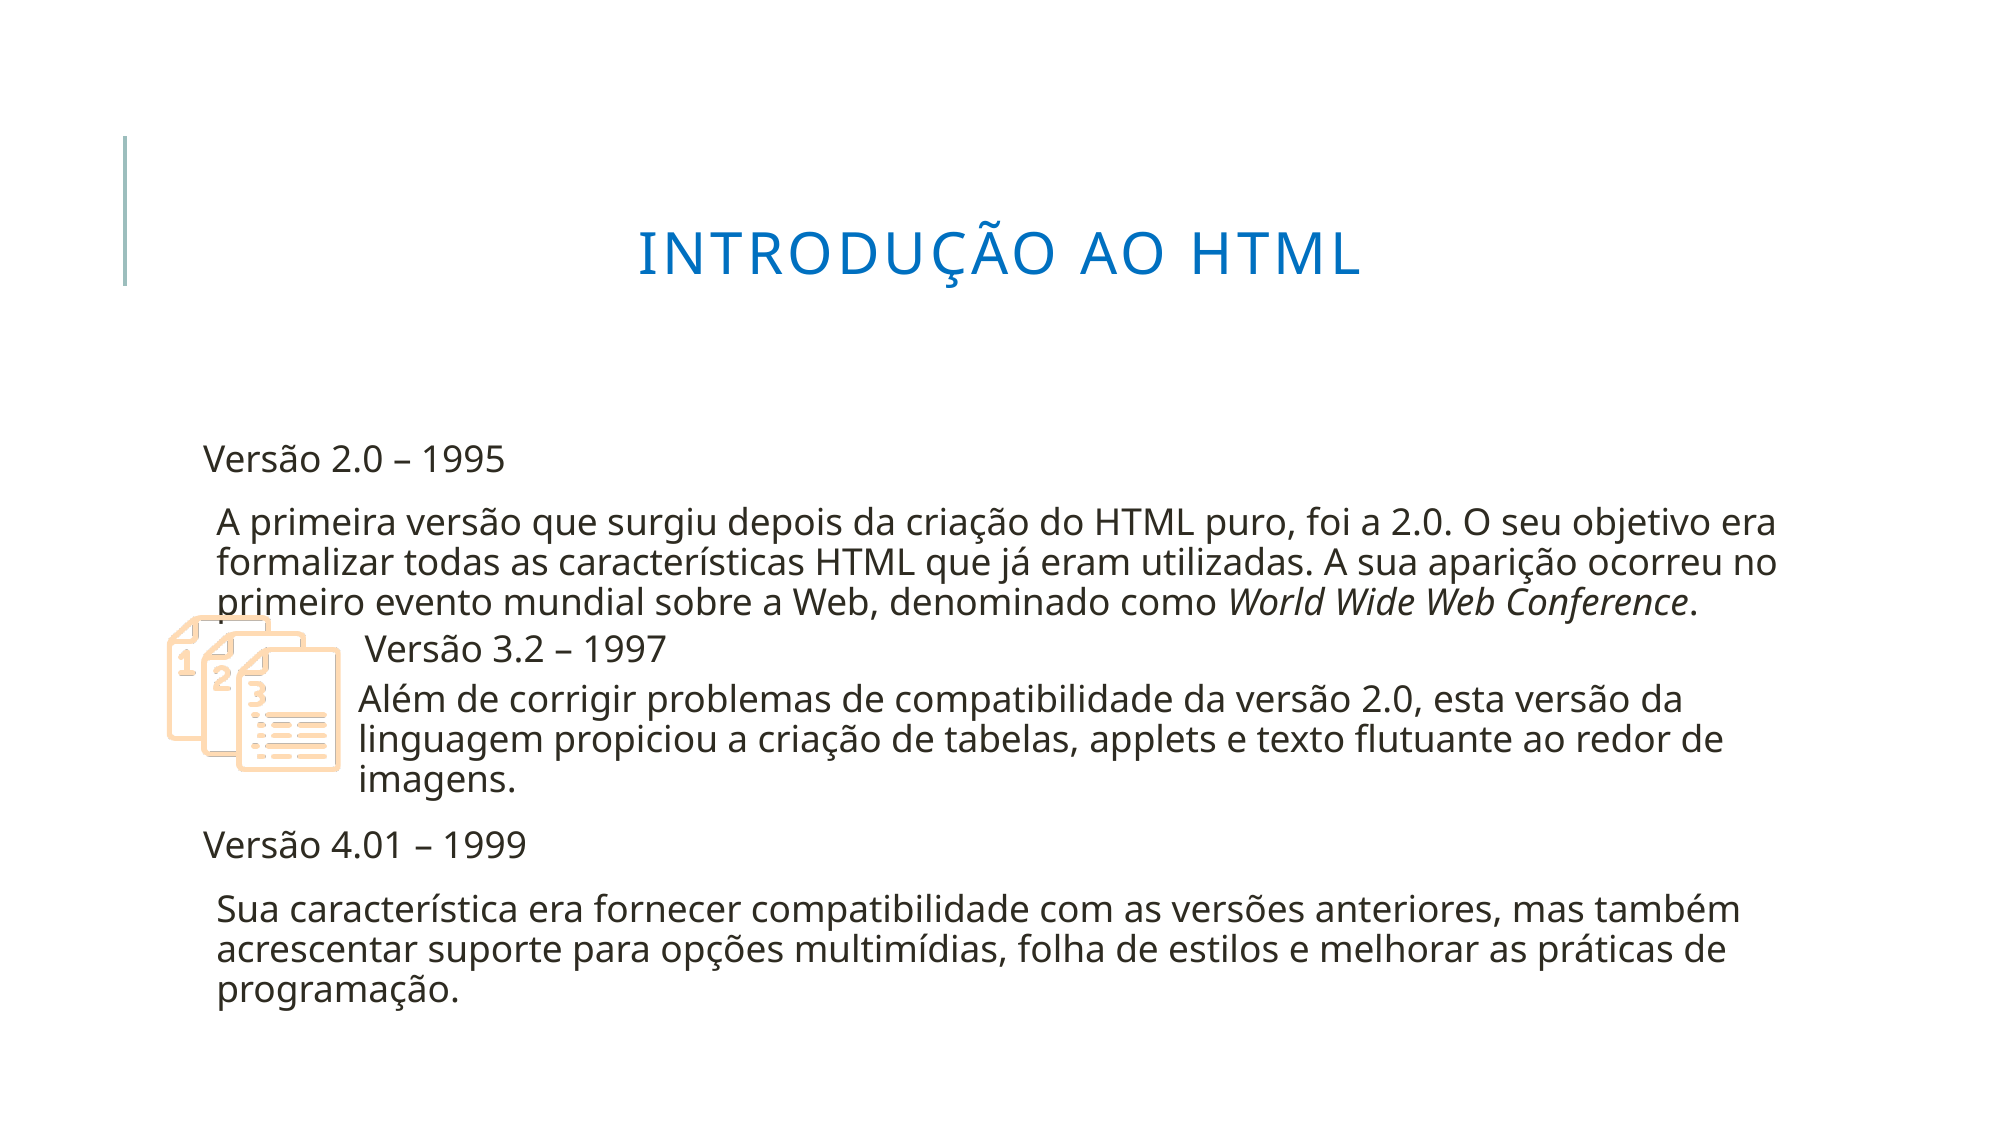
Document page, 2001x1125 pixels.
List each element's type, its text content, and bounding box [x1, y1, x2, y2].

text_box Introdução ao html [187, 157, 1813, 354]
text_box [166, 615, 341, 772]
list Versão 2.0 – 1995 A primeira versão que surgiu depois da criação do HTML puro, foi a 2.0. O seu objetivo era formalizar todas as características HTML que já eram utilizadas. A sua aparição ocorreu no primeiro evento mundial sobre a Web, denominado como World Wide Web Conference. Versão 3.2 – 1997 Além de corrigir problemas de compatibilidade da versão 2.0, esta versão da linguagem propiciou a criação de tabelas, applets e texto flutuante ao redor de imagens. Versão 4.01 – 1999 Sua característica era fornecer compatibilidade com as versões anteriores, mas também acrescentar suporte para opções multimídias, folha de estilos e melhorar as práticas de programação. [187, 431, 1849, 1029]
